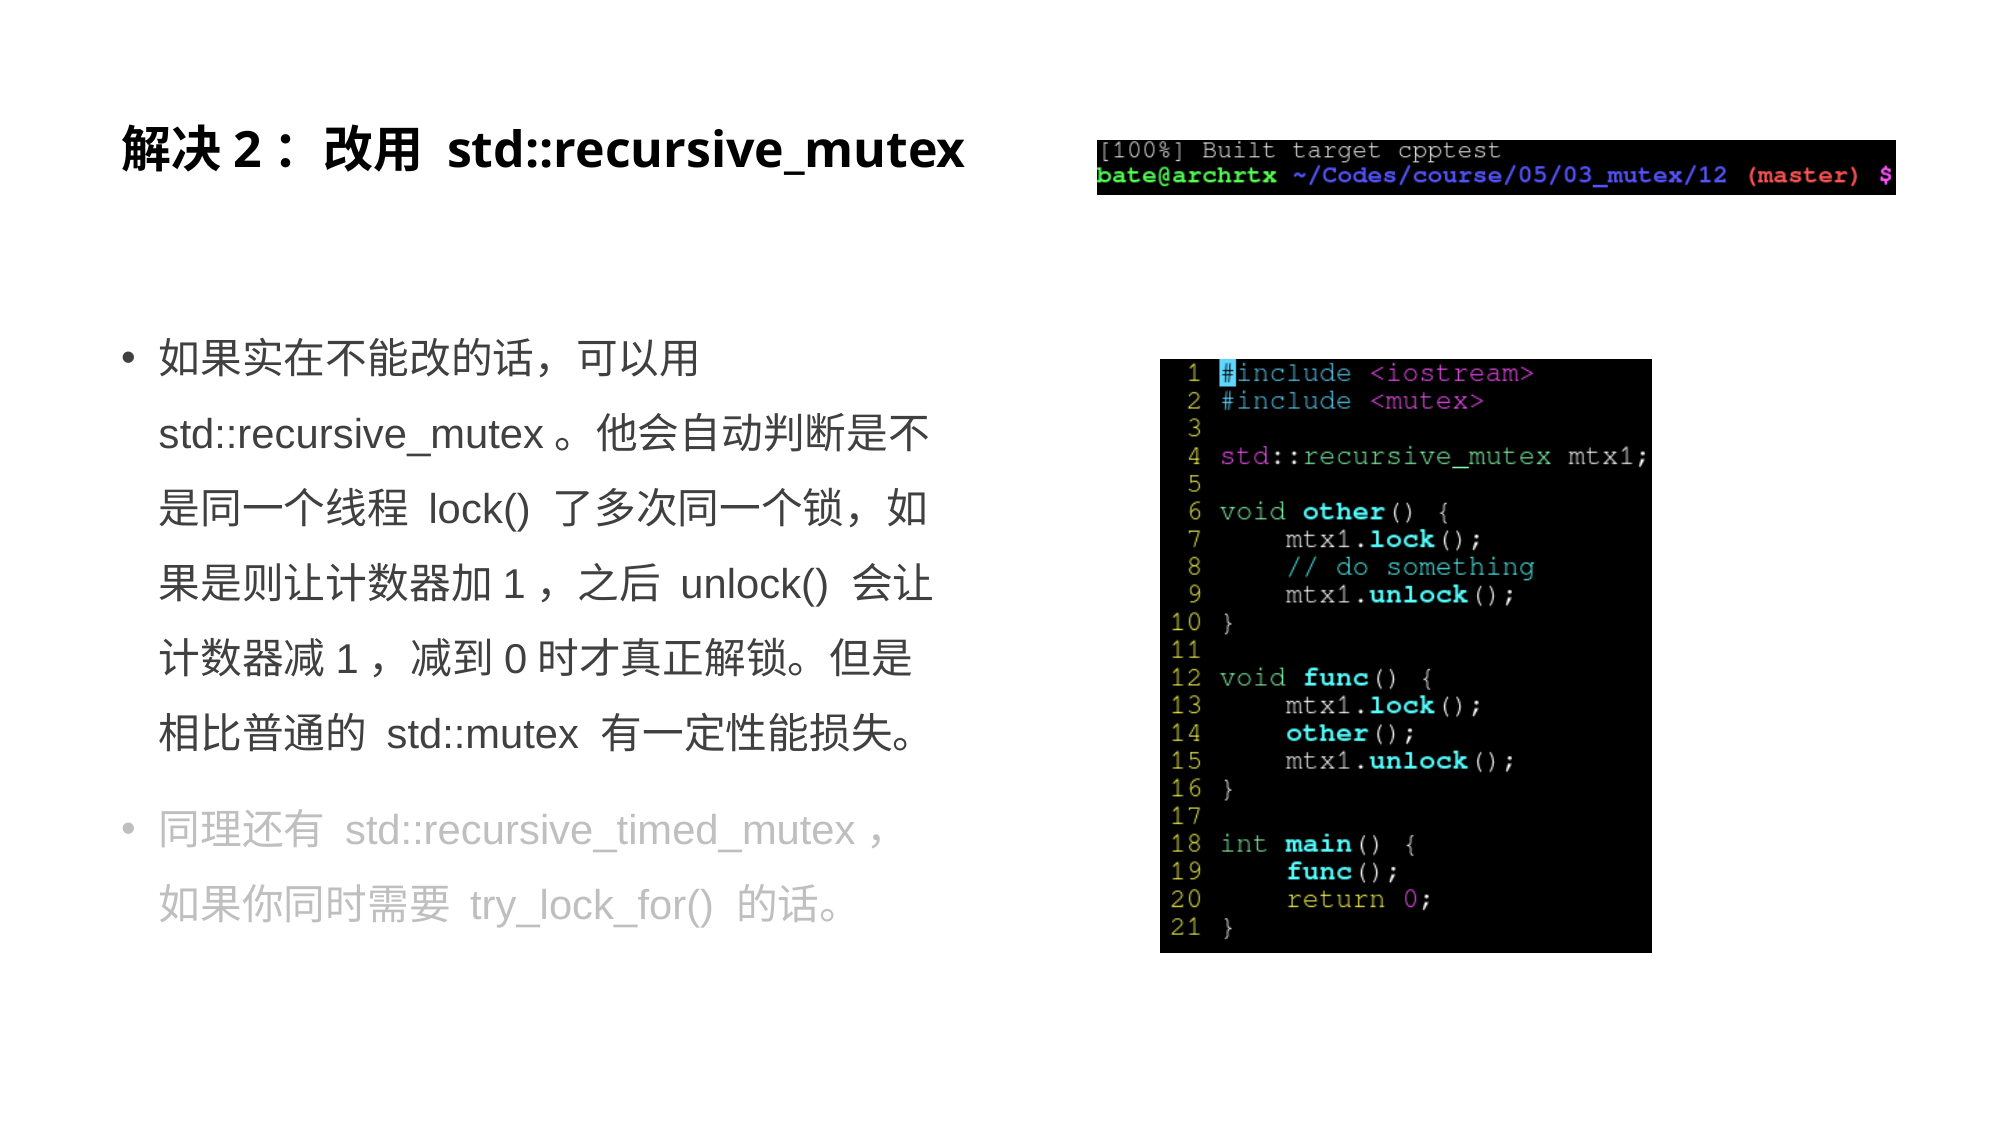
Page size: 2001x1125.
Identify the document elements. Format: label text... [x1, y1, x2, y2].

title 解决2：改用 std::recursive_mutex [106, 42, 1832, 260]
list 如果实在不能改的话，可以用 std::recursive_mutex。他会自动判断是不是同一个线程 lock() 了多次同一个锁，如果是则让计数器加1，之后 unlock() 会让计数器减1，减到0时才真正解锁。但是相比普通的 std::mutex 有一定性能损失。 同理还有 std::recursive_timed_mutex，如果你同时需要 try_lock_for() 的话。 [106, 299, 957, 1014]
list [1160, 359, 1652, 953]
picture [1097, 140, 1896, 196]
